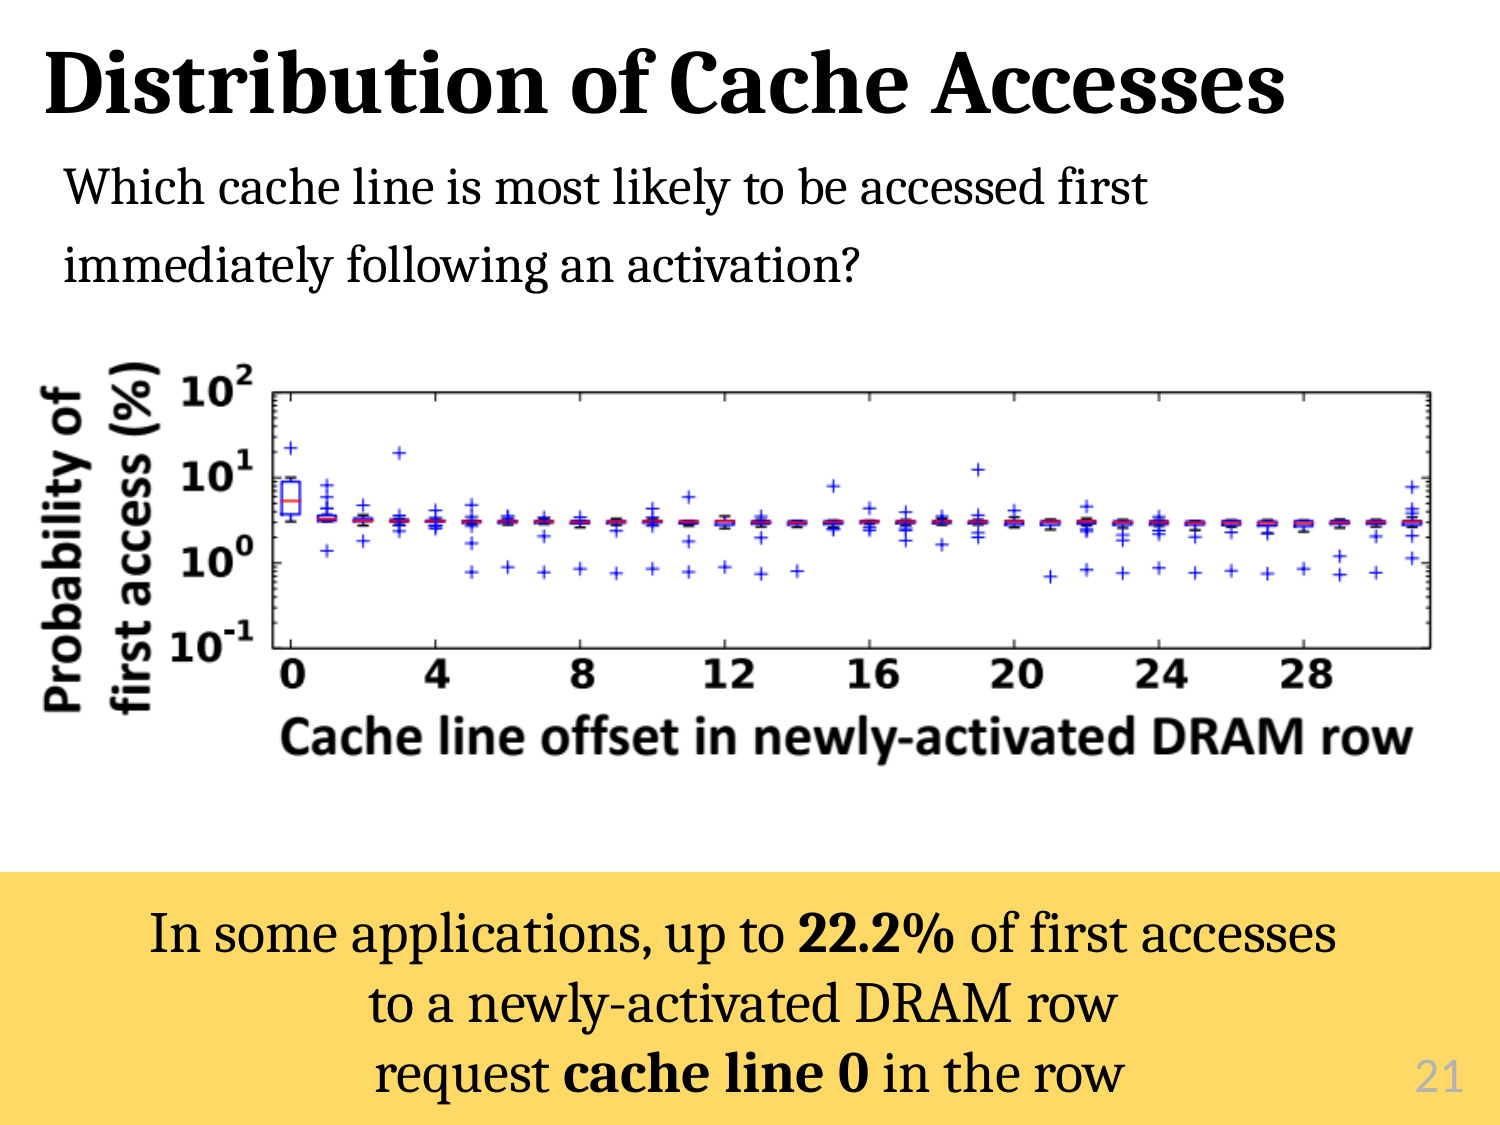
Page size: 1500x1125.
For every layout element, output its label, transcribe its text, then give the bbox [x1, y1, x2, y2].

list Which cache line is most likely to be accessed first immediately following an activation? [48, 121, 1397, 346]
picture [28, 346, 1457, 772]
text_box In some applications, up to 22.2% of first accesses to a newly-activated DRAM row request cache line 0 in the row [0, 872, 1500, 1125]
slide_number 21 [1059, 1042, 1480, 1103]
title Distribution of Cache Accesses [28, 23, 1457, 145]
